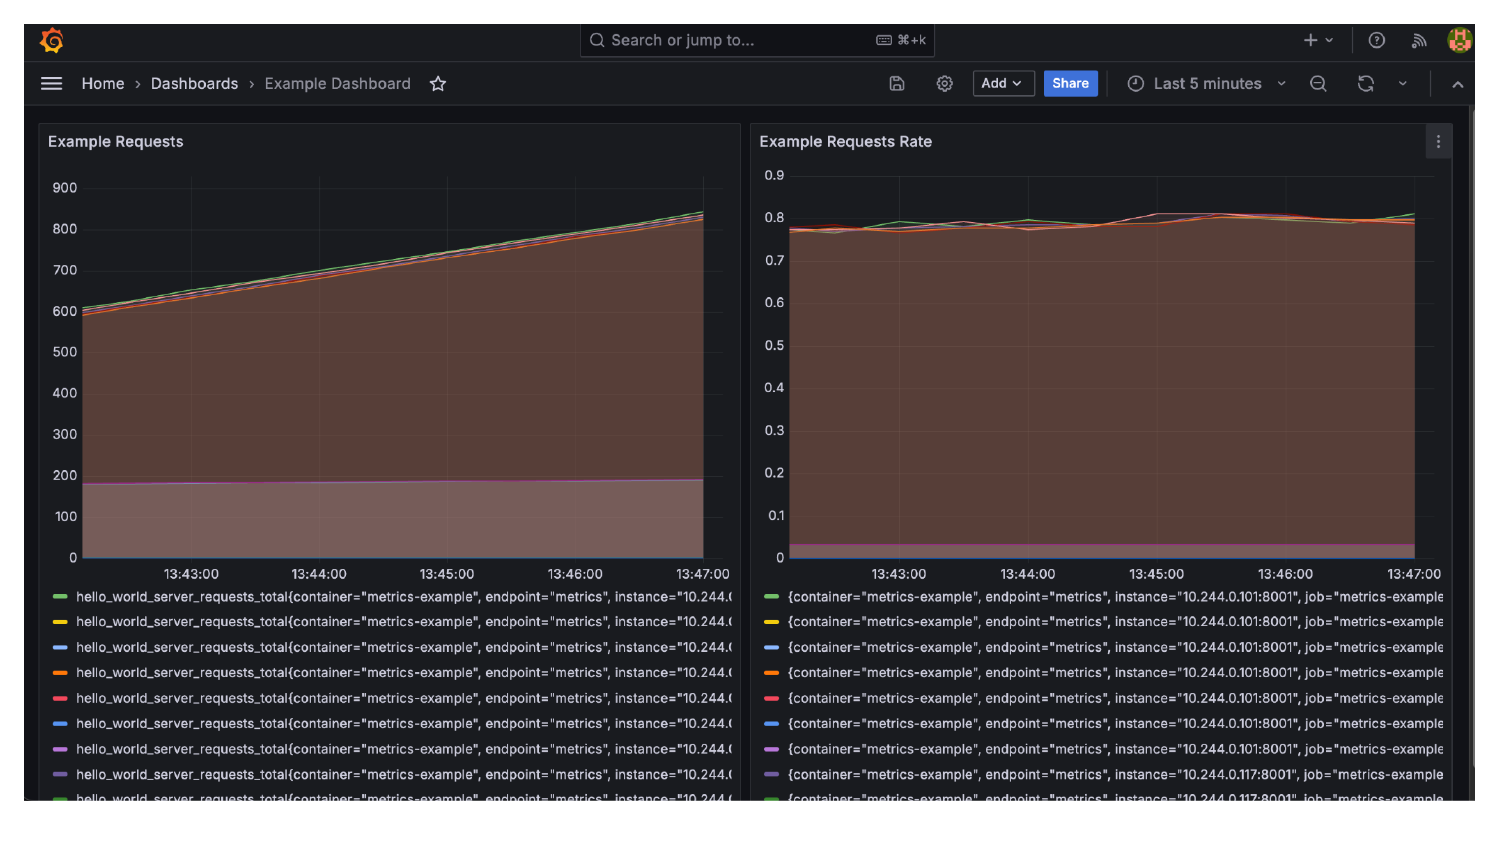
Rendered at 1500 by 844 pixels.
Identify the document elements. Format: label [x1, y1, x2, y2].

picture [24, 24, 1476, 802]
